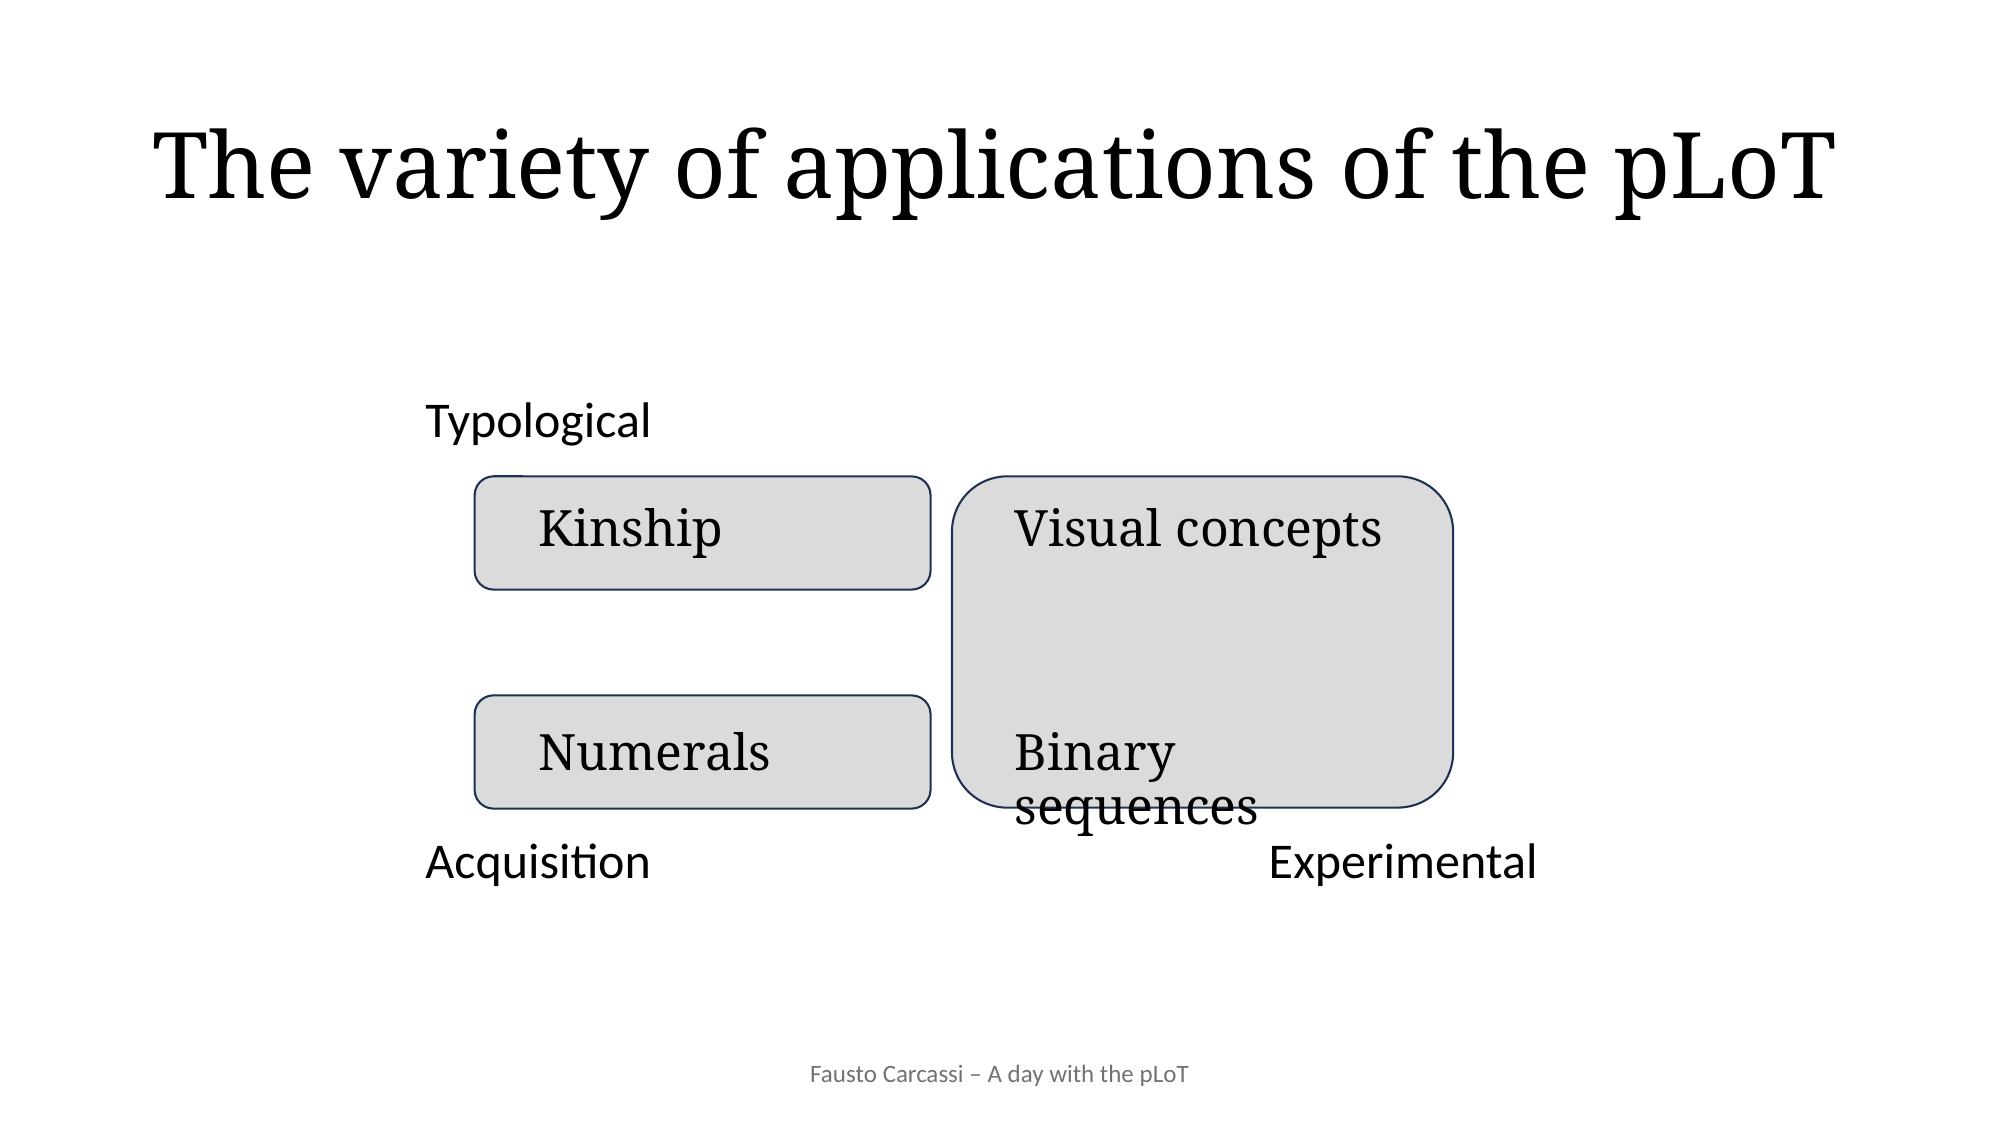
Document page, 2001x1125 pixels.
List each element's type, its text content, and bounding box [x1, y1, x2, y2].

title The variety of applications of the pLoT [137, 59, 1863, 278]
text_box [950, 475, 1455, 809]
text_box Typological [410, 379, 821, 455]
text_box Experimental [1253, 820, 1628, 896]
list Kinship Numerals [523, 495, 862, 811]
footer Fausto Carcassi – A day with the pLoT [662, 1042, 1338, 1103]
text_box [473, 475, 932, 591]
text_box [473, 694, 523, 810]
text_box Visual concepts Binary sequences [999, 495, 1432, 843]
text_box [862, 694, 932, 810]
text_box Acquisition [410, 820, 821, 896]
